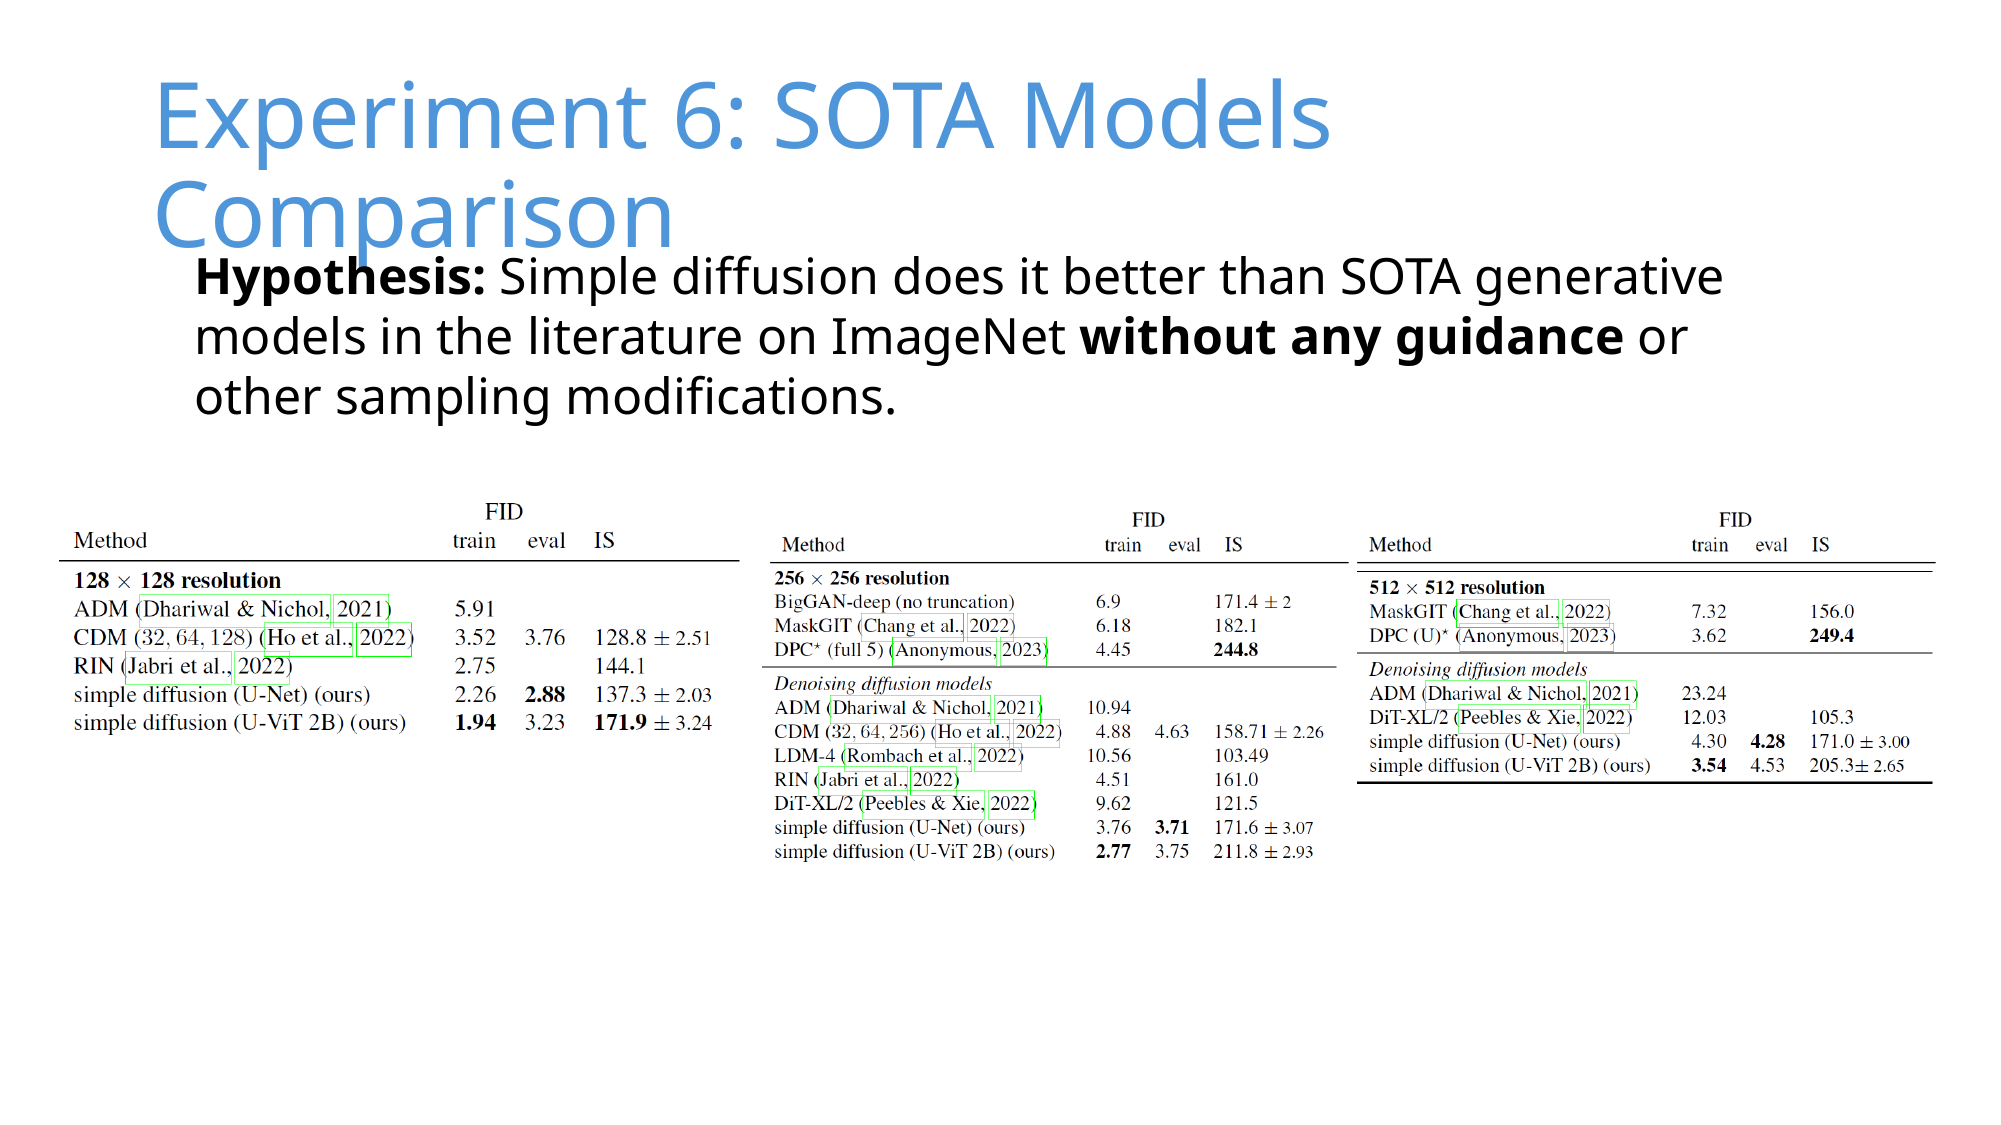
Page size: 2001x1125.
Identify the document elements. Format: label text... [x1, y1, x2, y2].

picture [45, 501, 1943, 865]
title Experiment 6: SOTA Models Comparison [137, 59, 1863, 278]
text_box Hypothesis: Simple diffusion does it better than SOTA generative models in the literature on ImageNet without any guidance or other sampling modifications. [179, 237, 1796, 433]
